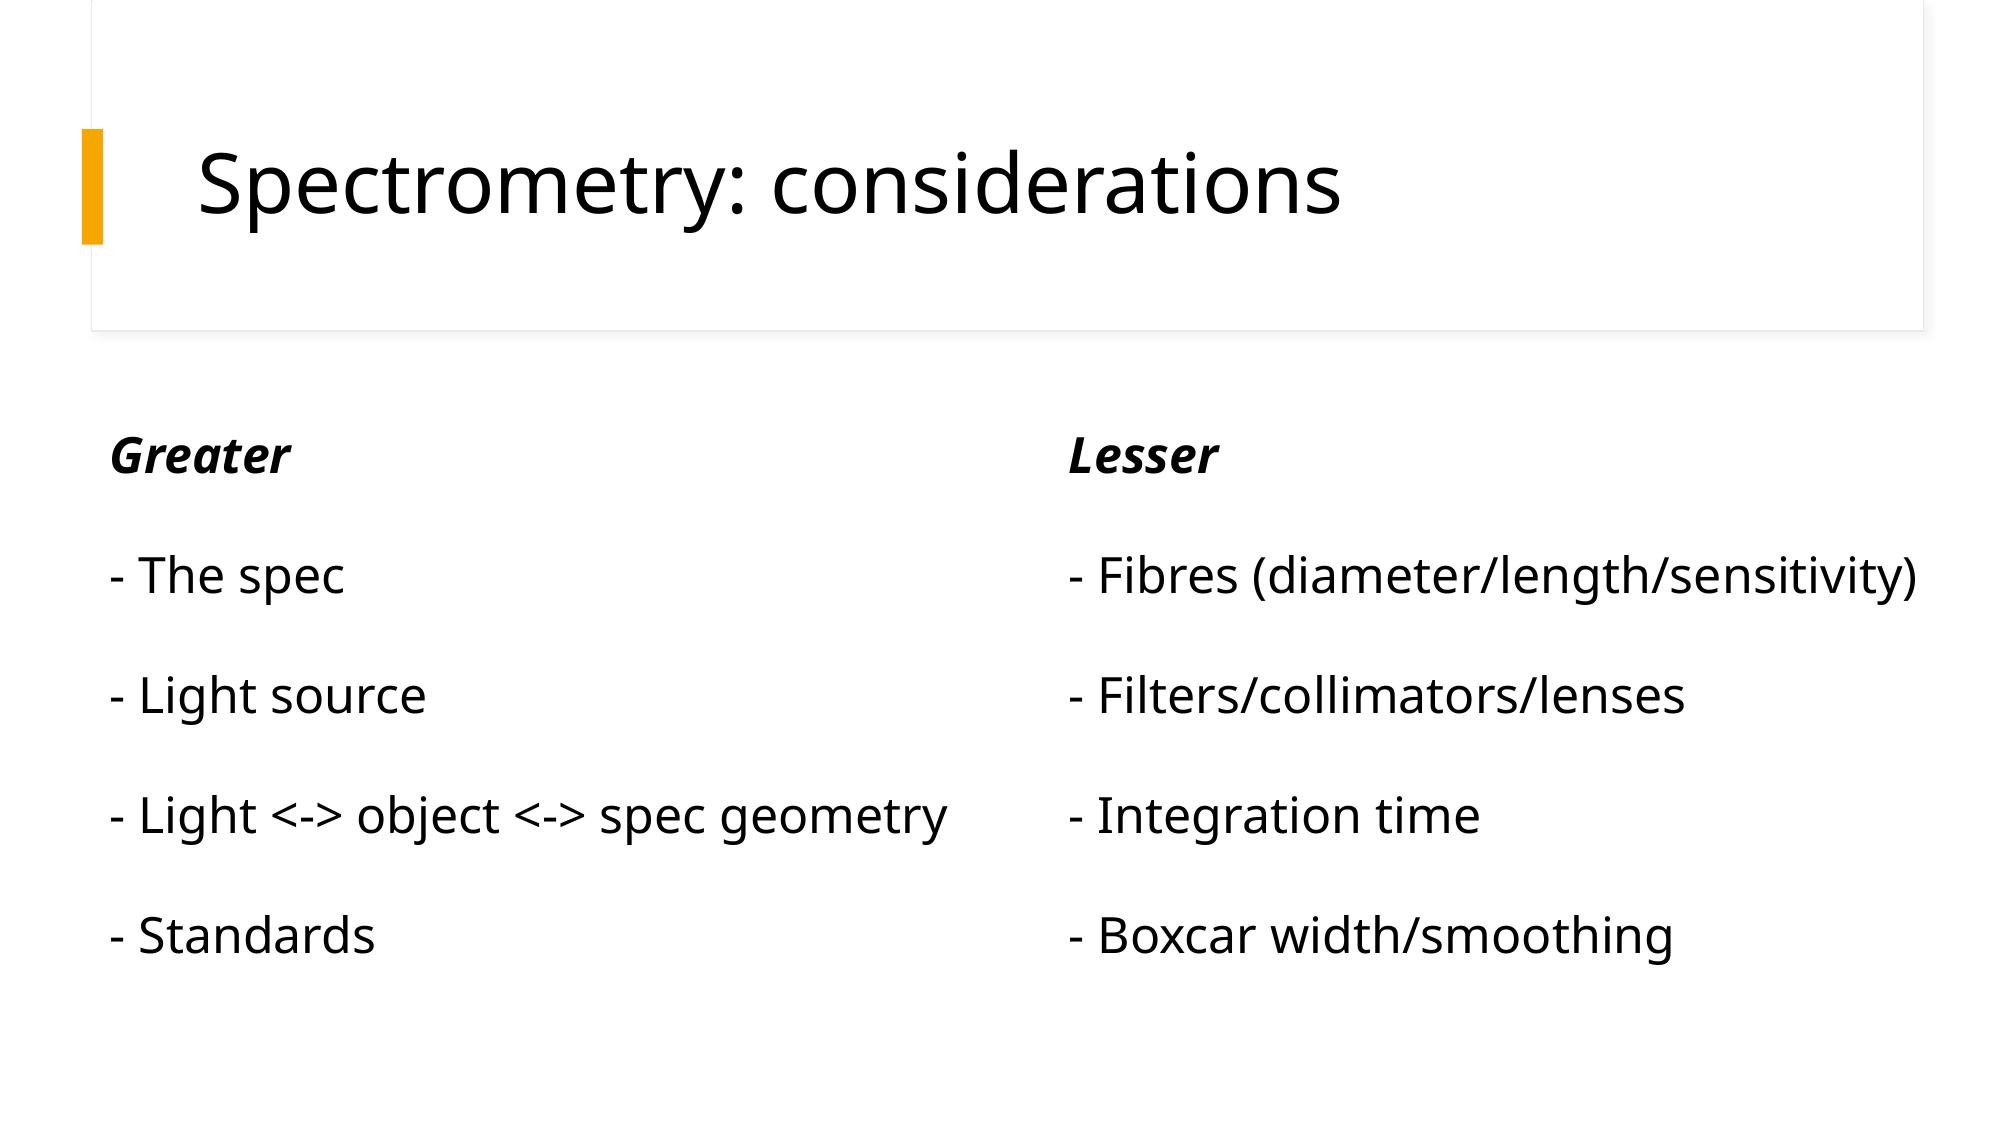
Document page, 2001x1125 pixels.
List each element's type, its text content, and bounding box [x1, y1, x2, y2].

title Spectrometry: considerations [183, 90, 1851, 284]
text_box Lesser - Fibres (diameter/length/sensitivity) - Filters/collimators/lenses - Integration time - Boxcar width/smoothing [1053, 415, 2000, 971]
text_box Greater - The spec - Light source - Light <-> object <-> spec geometry - Standards [95, 415, 1096, 1125]
